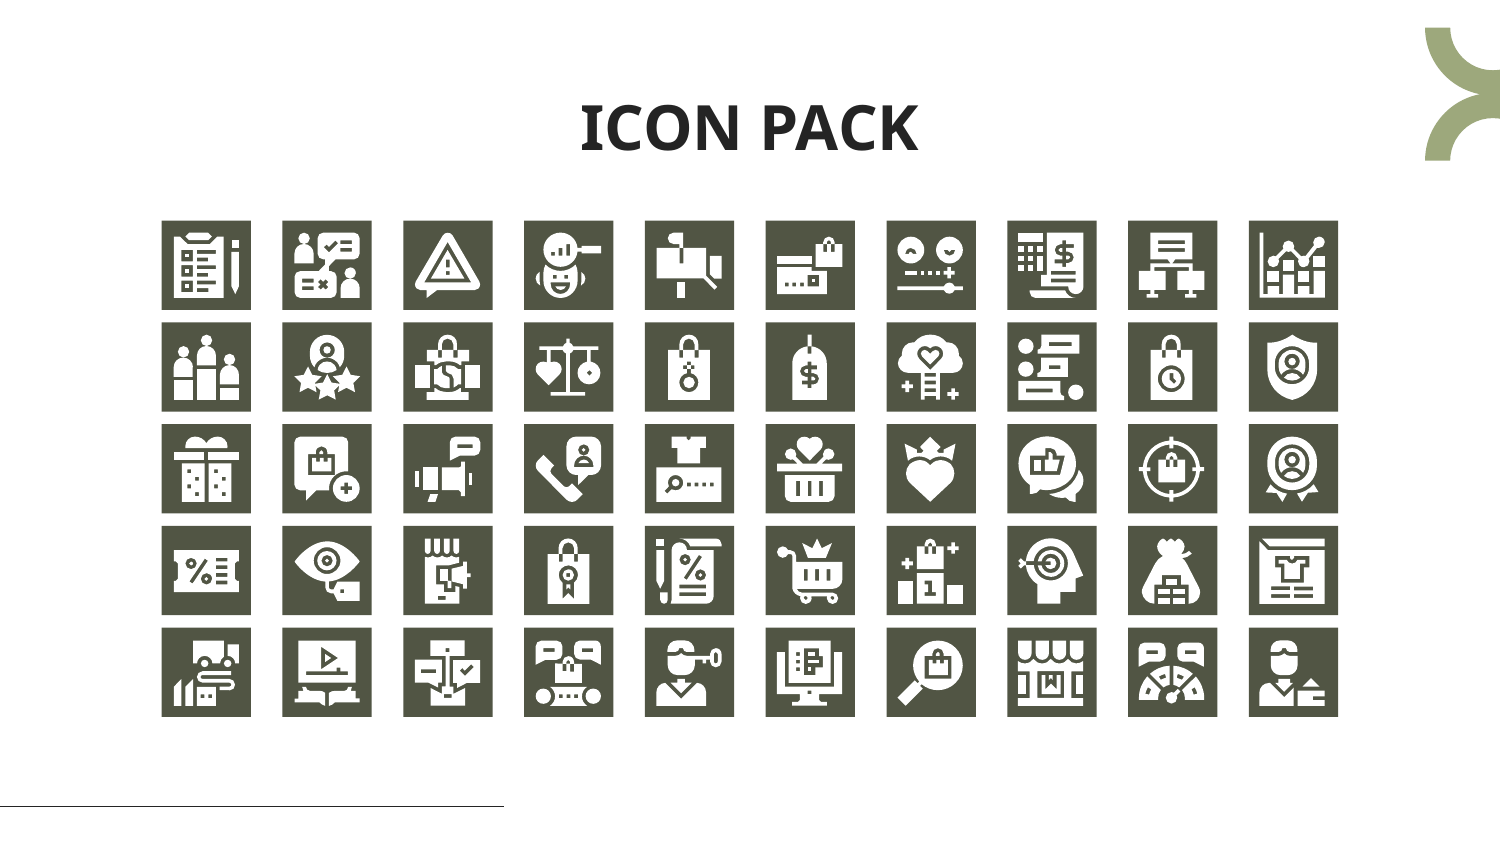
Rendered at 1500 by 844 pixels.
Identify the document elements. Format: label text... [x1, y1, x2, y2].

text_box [282, 627, 372, 718]
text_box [765, 423, 856, 514]
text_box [523, 220, 614, 311]
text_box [765, 322, 856, 412]
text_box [282, 322, 372, 412]
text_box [765, 627, 856, 718]
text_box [1248, 322, 1339, 412]
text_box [1007, 322, 1097, 412]
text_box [282, 220, 372, 311]
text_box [765, 525, 856, 616]
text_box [161, 525, 252, 616]
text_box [886, 627, 977, 718]
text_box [644, 423, 735, 514]
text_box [1248, 220, 1339, 311]
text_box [403, 220, 493, 311]
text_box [403, 627, 493, 718]
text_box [523, 423, 614, 514]
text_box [403, 322, 493, 412]
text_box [886, 322, 977, 412]
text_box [523, 525, 614, 616]
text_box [1007, 627, 1097, 718]
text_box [1127, 322, 1218, 412]
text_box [523, 627, 614, 718]
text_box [161, 423, 252, 514]
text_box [282, 525, 372, 616]
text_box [644, 322, 735, 412]
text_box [1127, 525, 1218, 616]
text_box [1127, 627, 1218, 718]
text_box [886, 525, 977, 616]
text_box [161, 627, 252, 718]
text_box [161, 220, 252, 311]
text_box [523, 322, 614, 412]
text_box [161, 322, 252, 412]
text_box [403, 423, 493, 514]
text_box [644, 627, 735, 718]
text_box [1248, 423, 1339, 514]
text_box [1127, 220, 1218, 311]
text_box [765, 220, 856, 311]
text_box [644, 525, 735, 616]
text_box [1007, 423, 1097, 514]
title ICON PACK [118, 72, 1382, 167]
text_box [1007, 220, 1097, 311]
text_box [282, 423, 372, 514]
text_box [1007, 525, 1097, 616]
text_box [1248, 525, 1339, 616]
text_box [886, 423, 977, 514]
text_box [1248, 627, 1339, 718]
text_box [1127, 423, 1218, 514]
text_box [644, 220, 735, 311]
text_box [886, 220, 977, 311]
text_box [403, 525, 493, 616]
